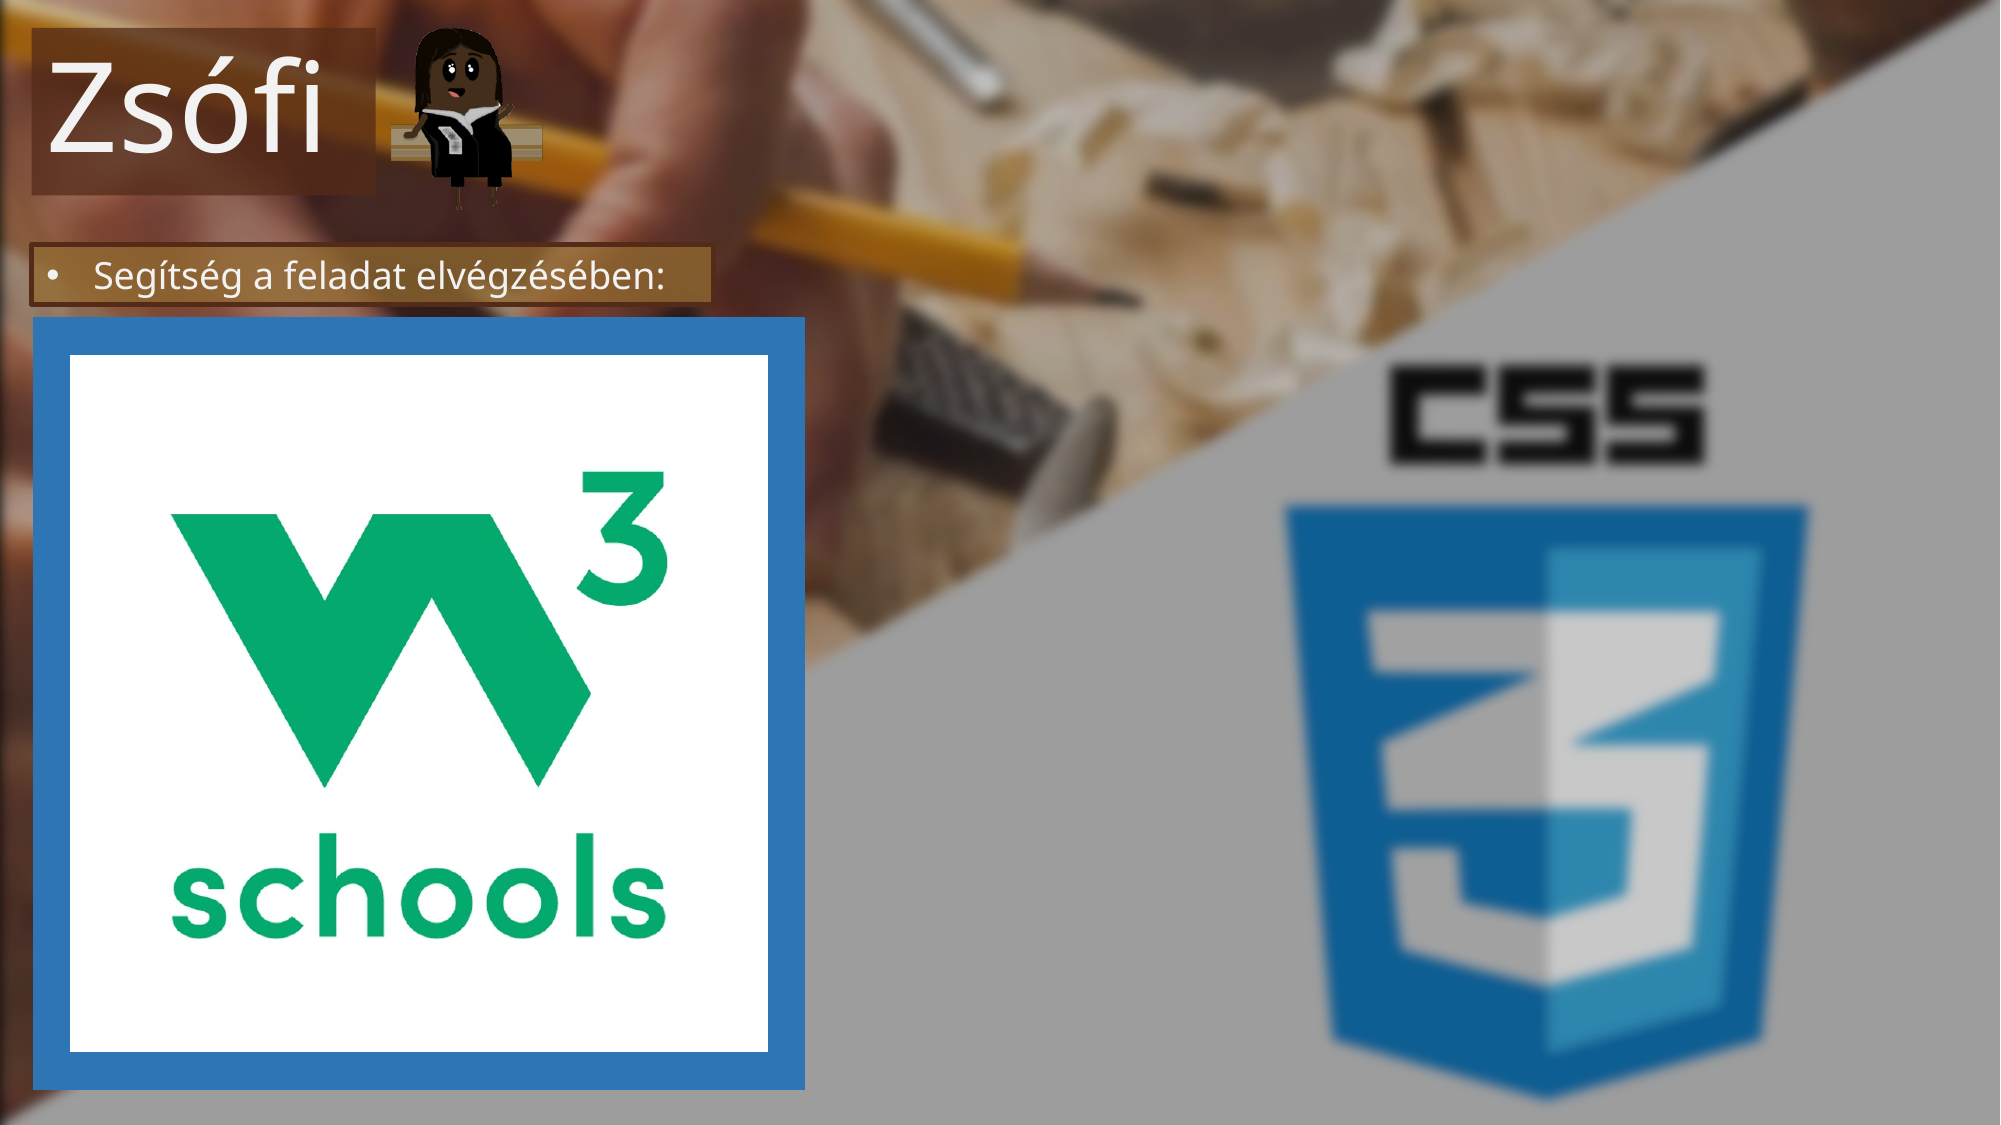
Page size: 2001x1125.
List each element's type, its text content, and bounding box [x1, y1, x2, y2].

picture [0, 0, 2000, 1125]
text_box Segítség a feladat elvégzésében: [31, 244, 714, 305]
title Zsófi [31, 27, 376, 196]
